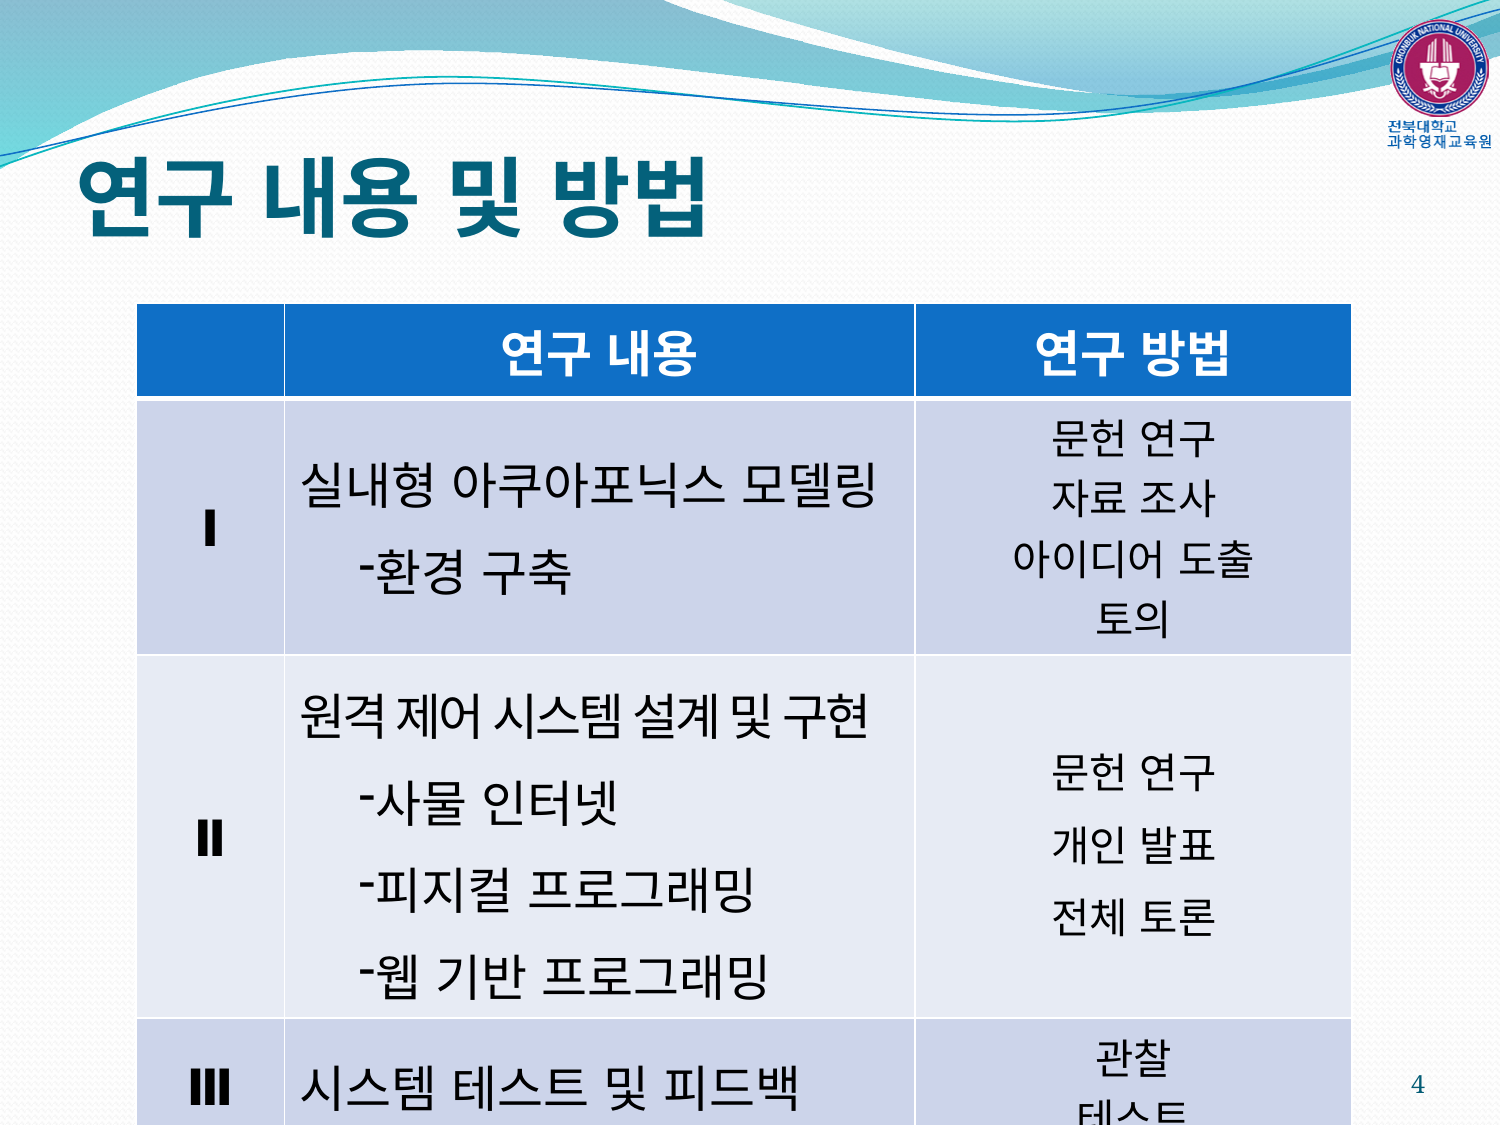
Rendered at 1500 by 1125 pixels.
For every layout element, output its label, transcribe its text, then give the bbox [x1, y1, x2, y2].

table_cell Ⅱ [137, 656, 284, 1017]
title 연구 내용 및 방법 [75, 78, 1425, 249]
picture [1387, 19, 1491, 149]
table_cell 관찰 테스트 [916, 1019, 1351, 1125]
table_cell Ⅰ [137, 401, 284, 654]
table_header 연구 내용 [285, 304, 914, 396]
table_header [137, 304, 284, 396]
table_header 연구 방법 [916, 304, 1351, 396]
table_cell 문헌 연구 자료 조사 아이디어 도출 토의 [916, 401, 1351, 654]
table_cell 시스템 테스트 및 피드백 [285, 1019, 914, 1125]
table_cell 문헌 연구 개인 발표 전체 토론 [916, 656, 1351, 1017]
table_cell 원격 제어 시스템 설계 및 구현 사물 인터넷 피지컬 프로그래밍 웹 기반 프로그래밍 [285, 656, 914, 1017]
table_cell Ⅲ [137, 1019, 284, 1125]
slide_number 4 [1299, 1042, 1425, 1103]
table_cell 실내형 아쿠아포닉스 모델링 환경 구축 [285, 401, 914, 654]
